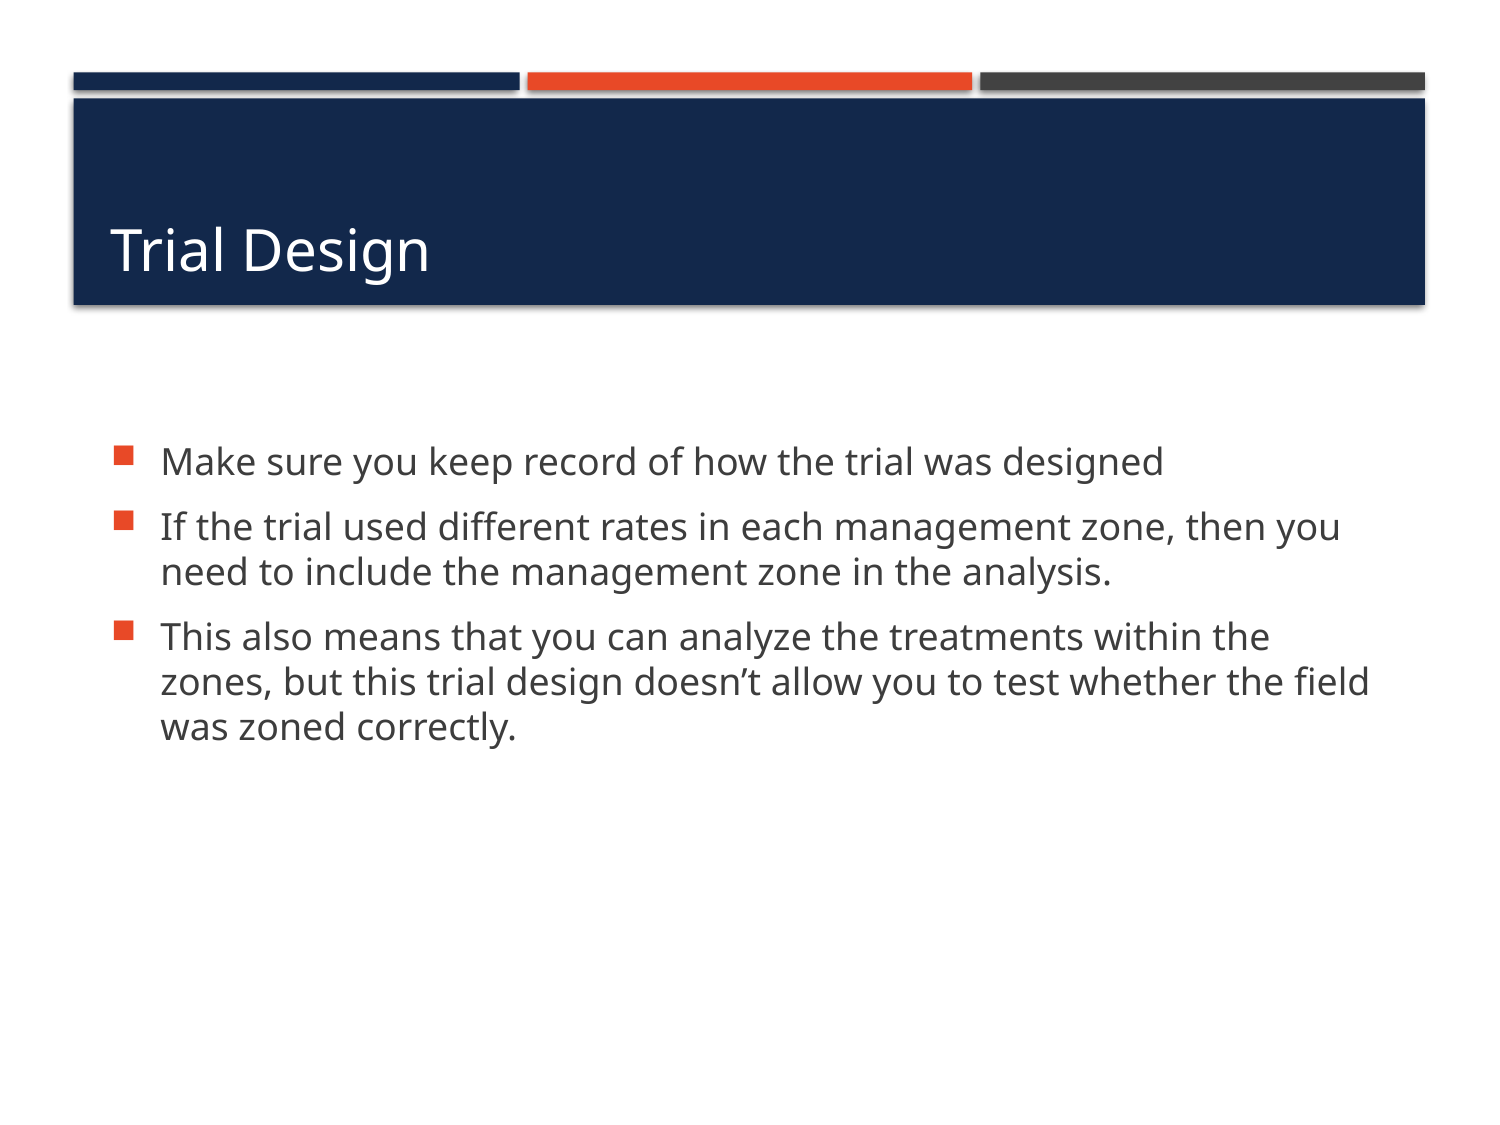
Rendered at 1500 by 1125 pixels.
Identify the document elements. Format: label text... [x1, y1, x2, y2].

list Make sure you keep record of how the trial was designed If the trial used different rates in each management zone, then you need to include the management zone in the analysis. This also means that you can analyze the treatments within the zones, but this trial design doesn’t allow you to test whether the field was zoned correctly. [95, 365, 1406, 962]
title Trial Design [95, 112, 1406, 291]
